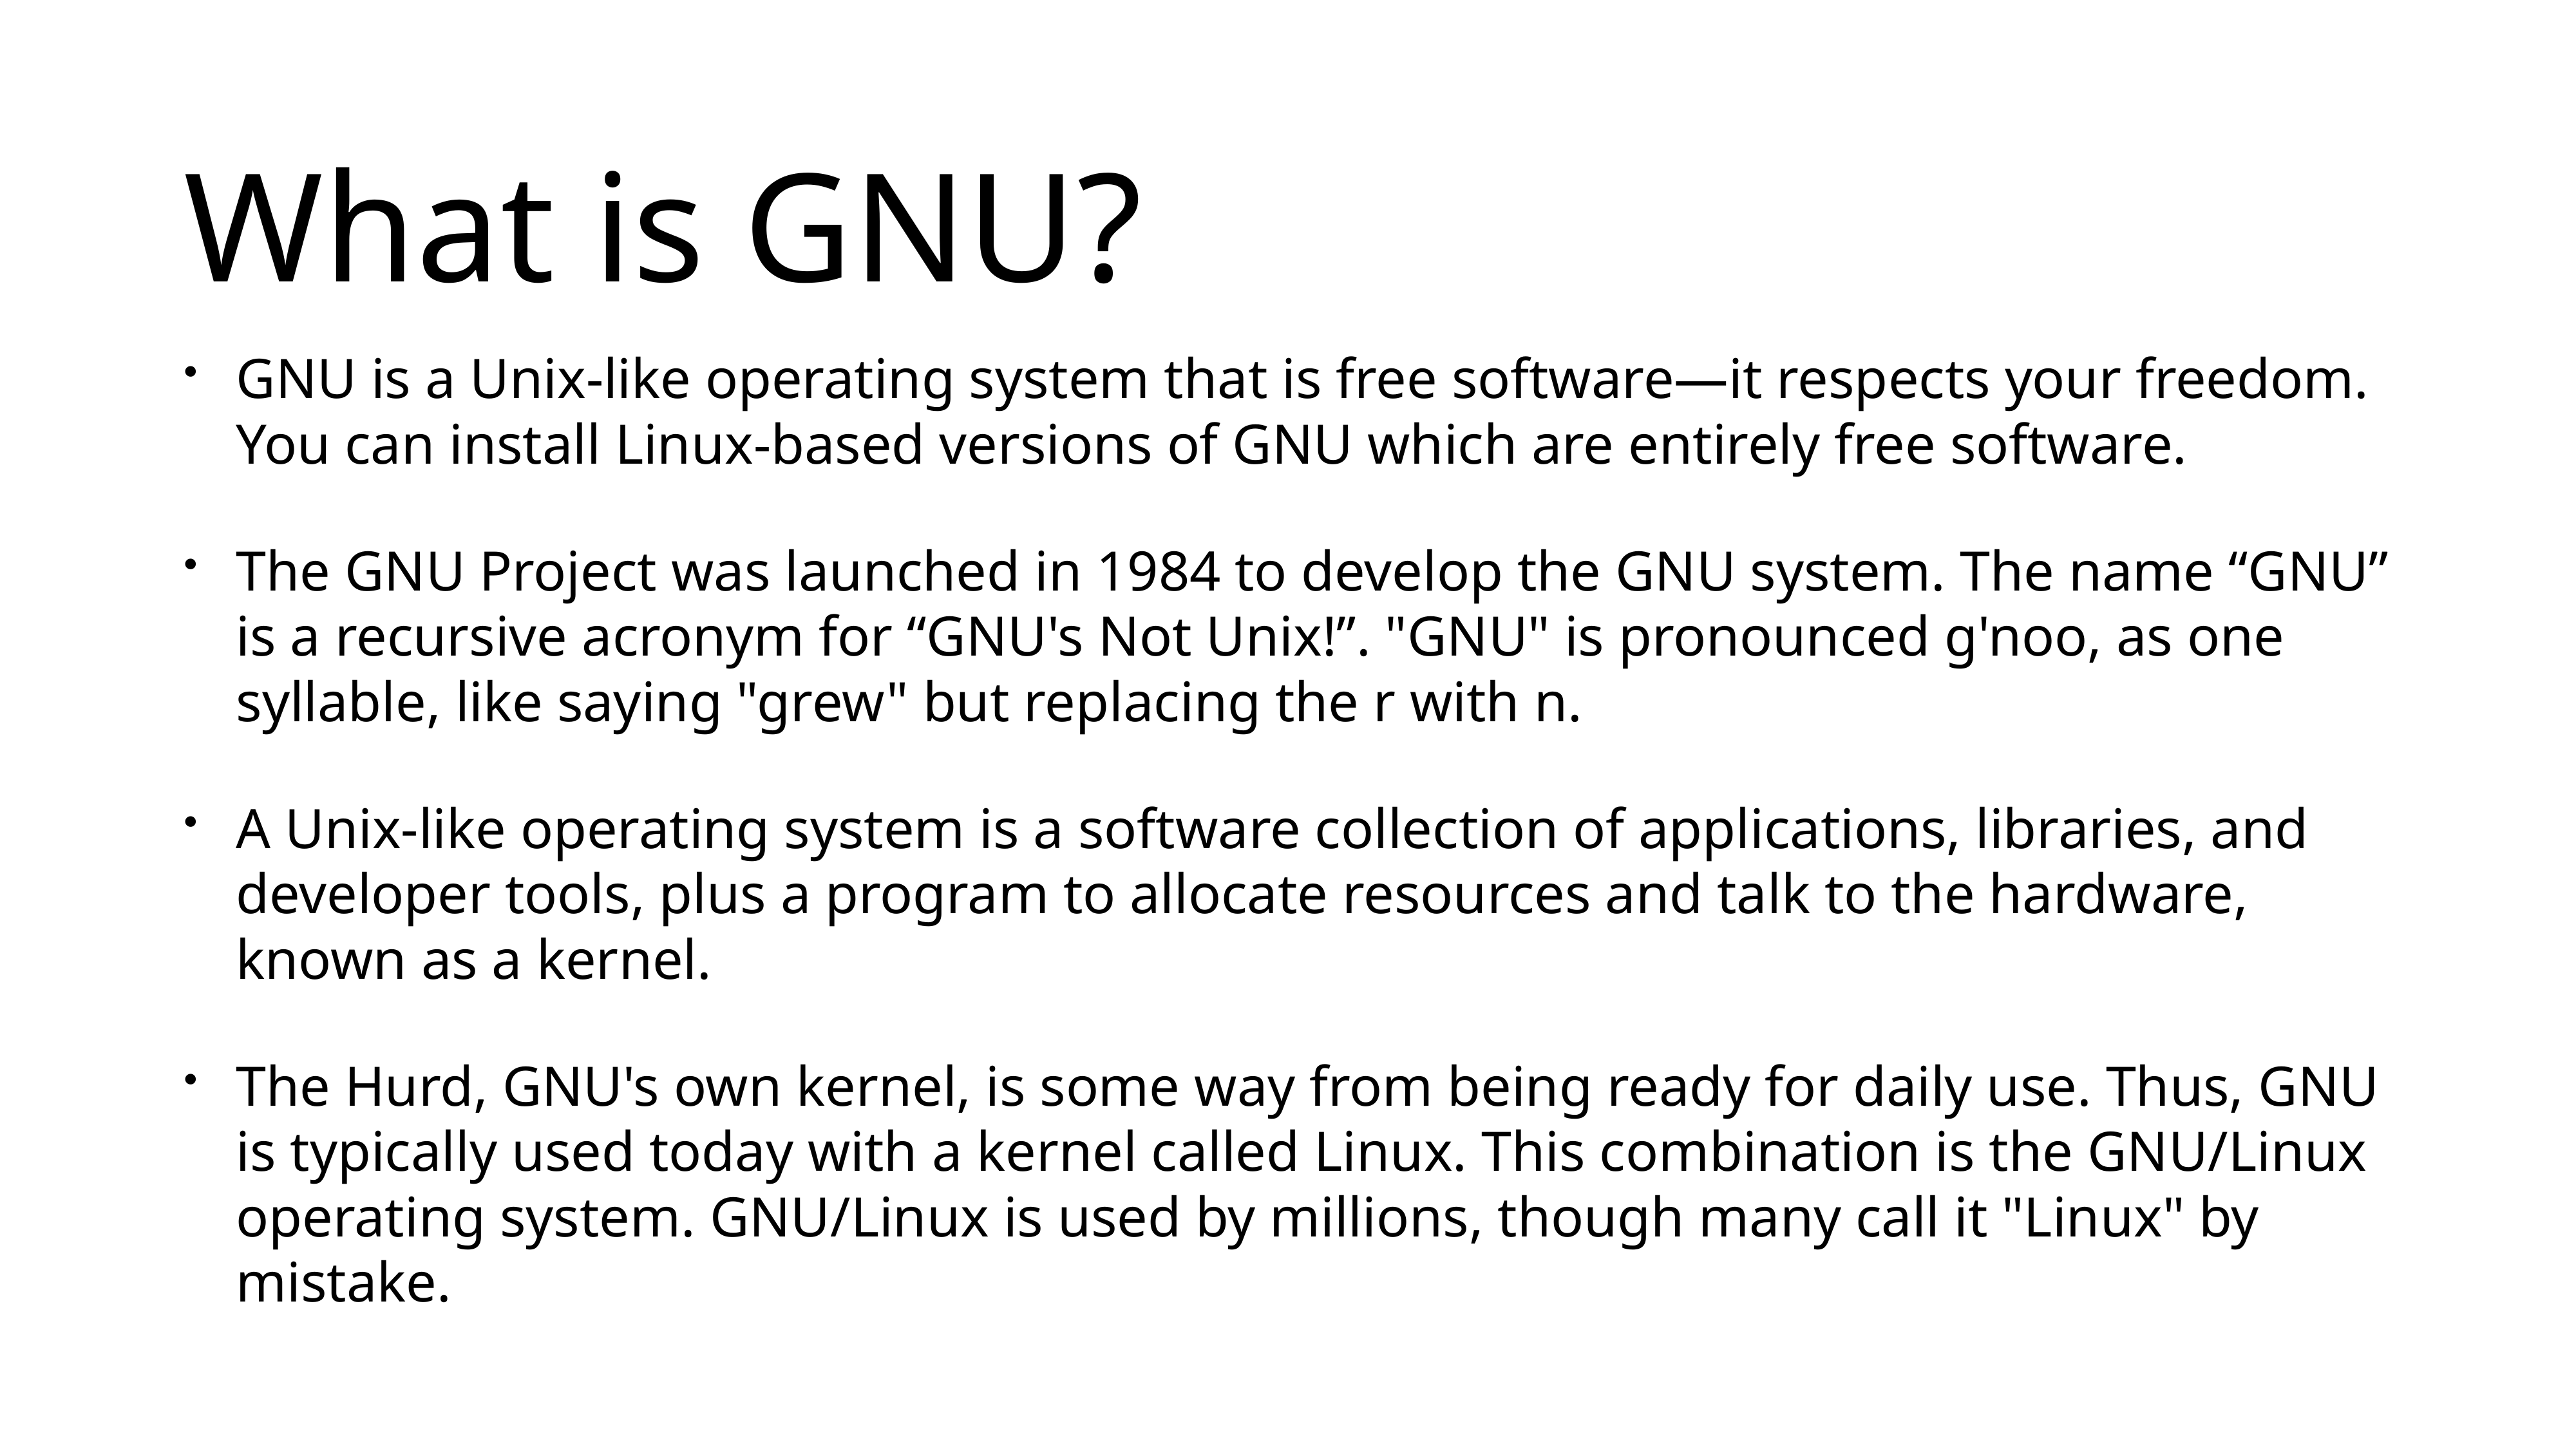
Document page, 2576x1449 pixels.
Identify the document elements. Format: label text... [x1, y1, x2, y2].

title What is GNU? [178, 100, 2398, 341]
list GNU is a Unix-like operating system that is free software—it respects your freedom. You can install Linux-based versions of GNU which are entirely free software. The GNU Project was launched in 1984 to develop the GNU system. The name “GNU” is a recursive acronym for “GNU's Not Unix!”. "GNU" is pronounced g'noo, as one syllable, like saying "grew" but replacing the r with n. A Unix-like operating system is a software collection of applications, libraries, and developer tools, plus a program to allocate resources and talk to the hardware, known as a kernel. The Hurd, GNU's own kernel, is some way from being ready for daily use. Thus, GNU is typically used today with a kernel called Linux. This combination is the GNU/Linux operating system. GNU/Linux is used by millions, though many call it "Linux" by mistake. [178, 341, 2398, 1316]
